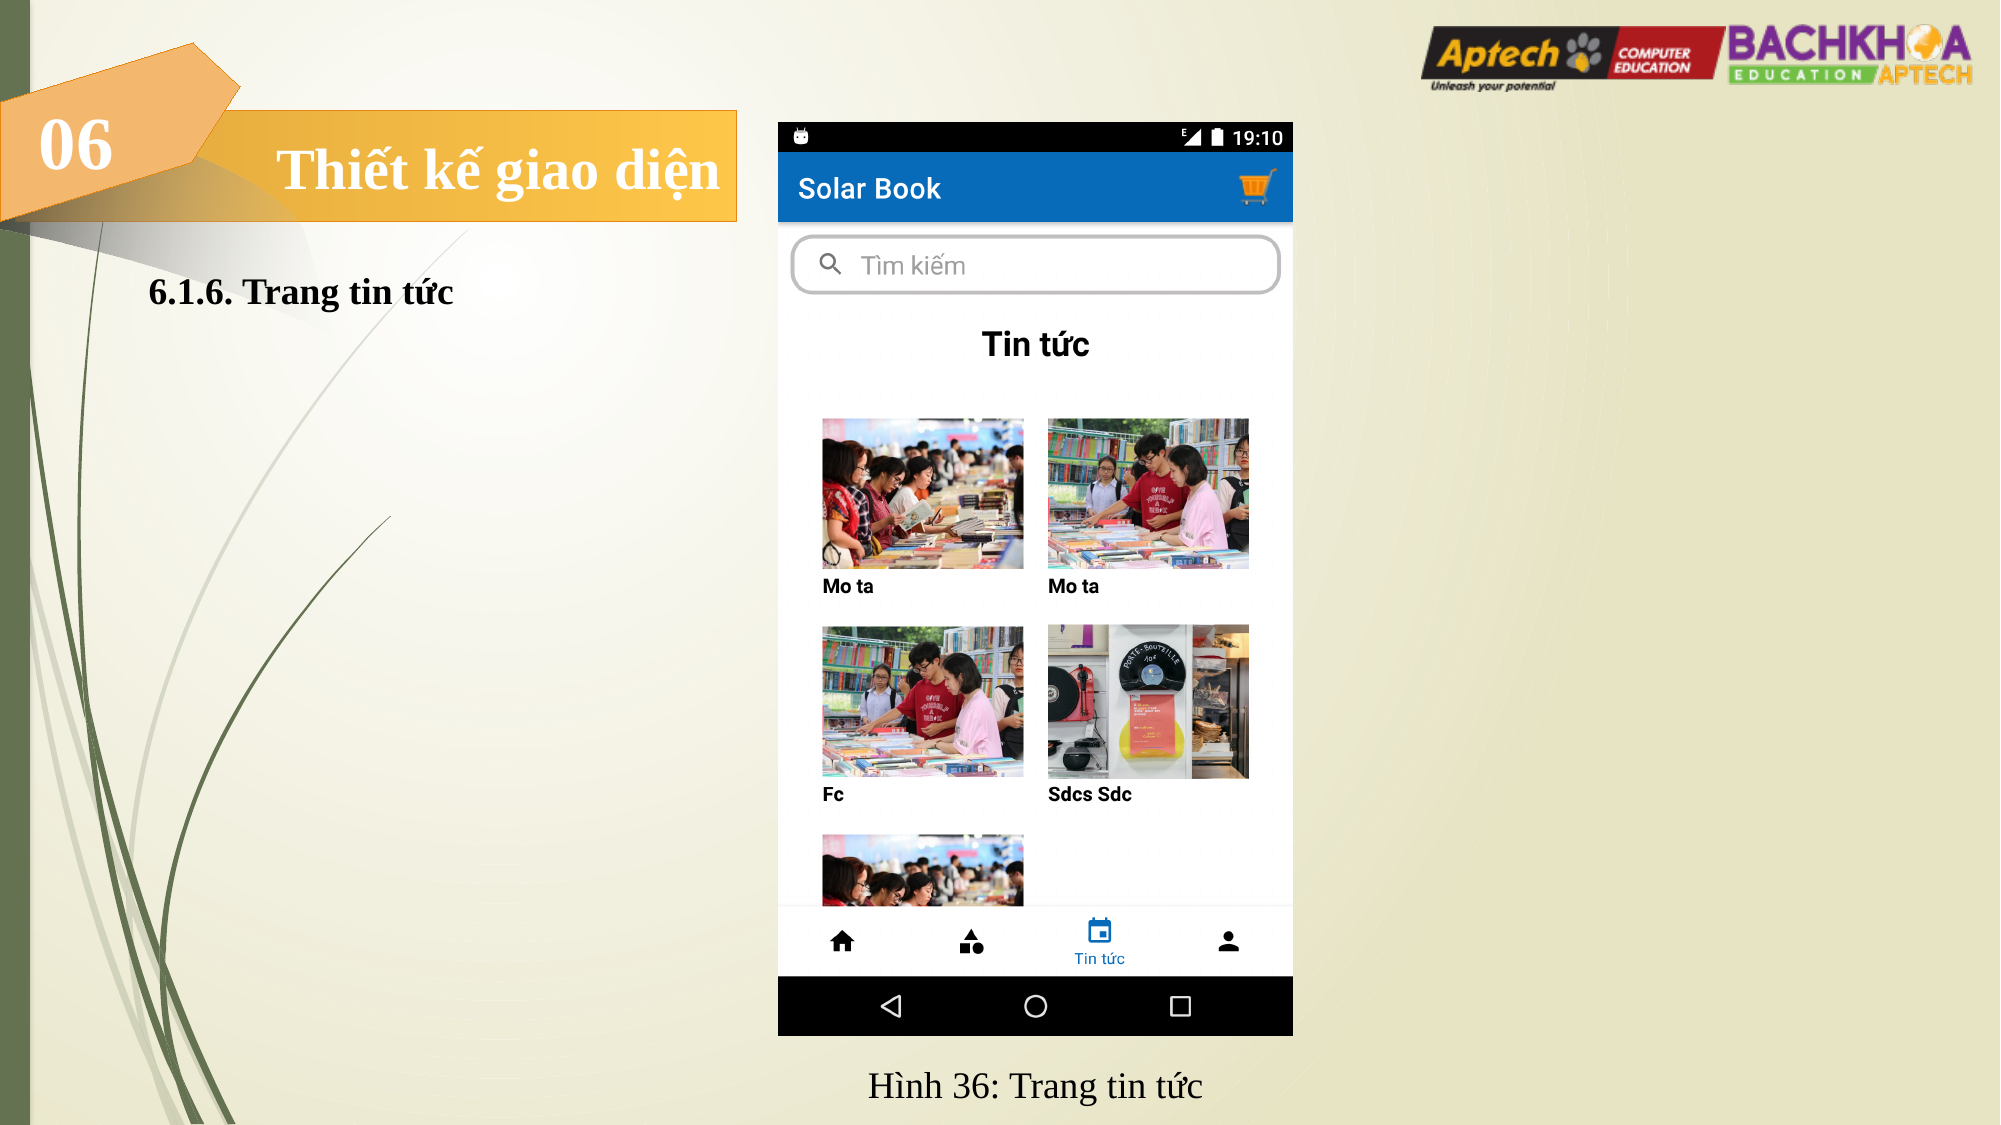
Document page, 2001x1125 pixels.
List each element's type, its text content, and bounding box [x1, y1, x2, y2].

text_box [0, 42, 737, 314]
picture [1421, 23, 1978, 92]
picture [778, 122, 1293, 1036]
text_box Hình 36: Trang tin tức [535, 1067, 1536, 1125]
